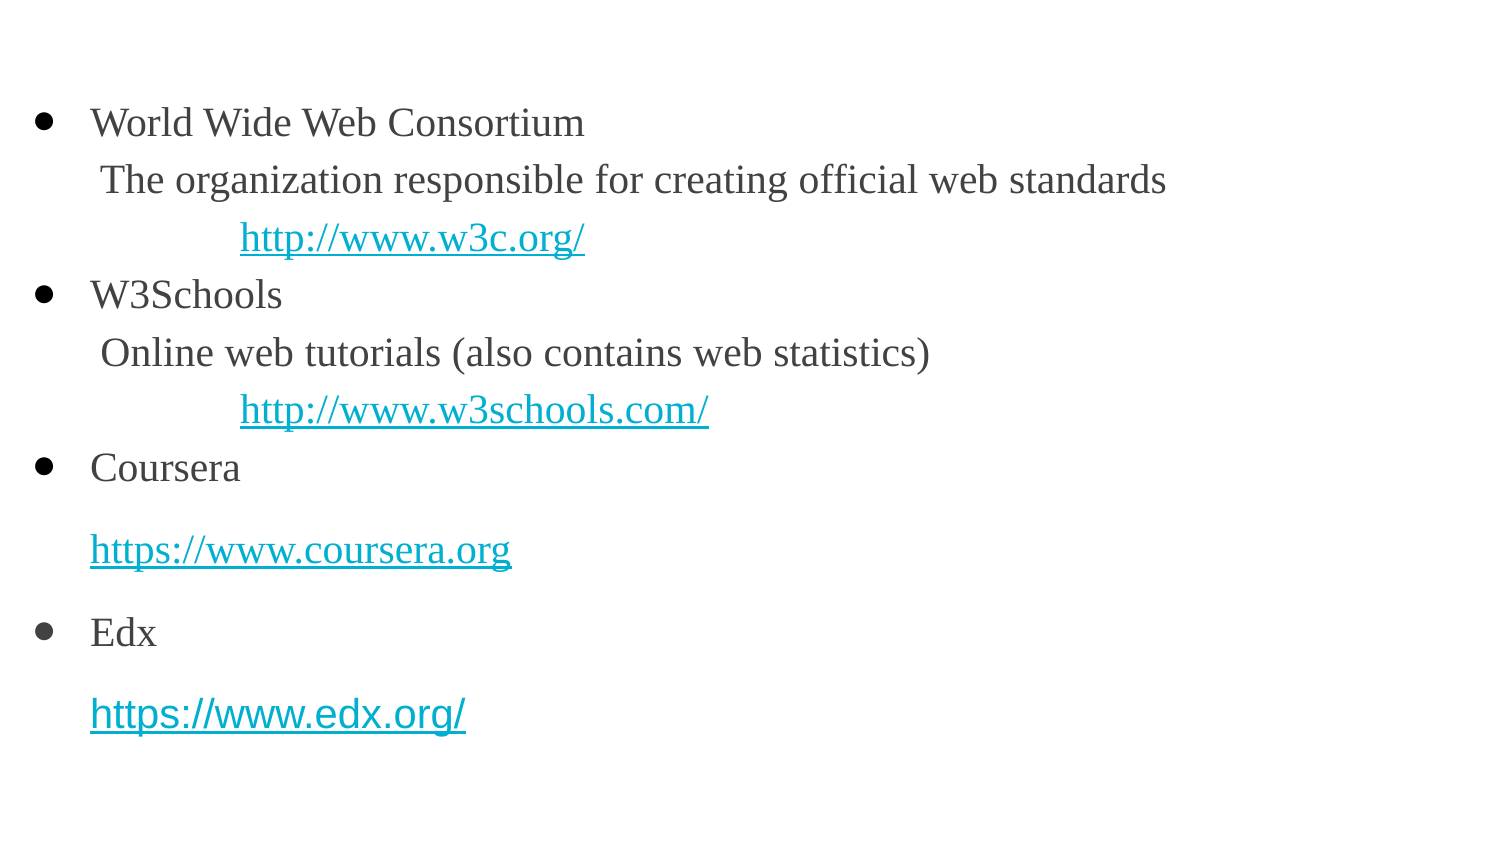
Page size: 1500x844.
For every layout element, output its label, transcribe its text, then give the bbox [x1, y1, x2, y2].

list World Wide Web Consortium The organization responsible for creating official web standards http://www.w3c.org/ W3Schools Online web tutorials (also contains web statistics) http://www.w3schools.com/ Coursera https://www.coursera.org Edx https://www.edx.org/ [0, 0, 1457, 825]
